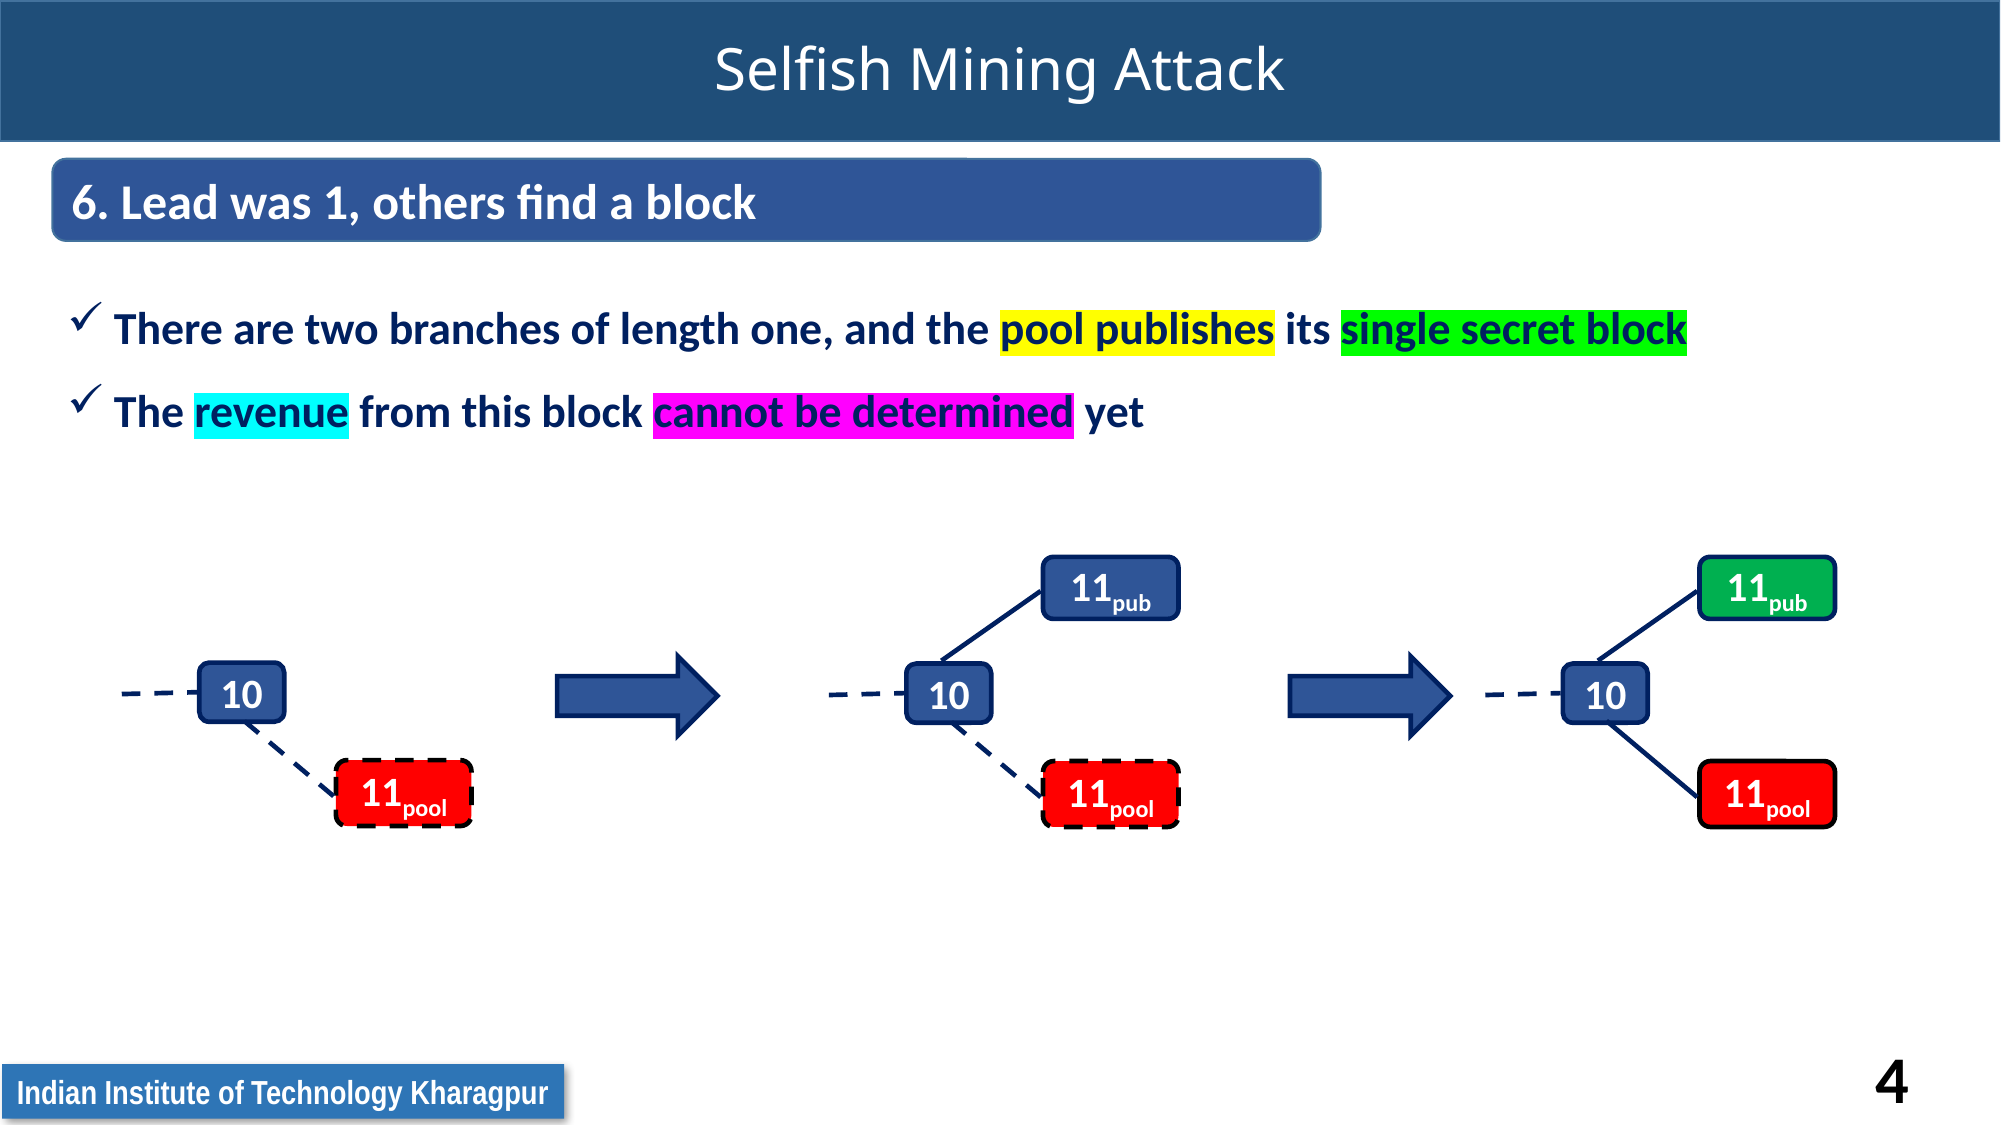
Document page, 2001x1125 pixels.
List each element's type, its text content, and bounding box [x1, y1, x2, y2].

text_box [1485, 556, 1835, 827]
text_box [556, 653, 719, 739]
text_box [1288, 653, 1452, 739]
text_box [121, 662, 472, 826]
title Selfish Mining Attack [0, 1, 2000, 141]
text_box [828, 556, 1179, 827]
text_box There are two branches of length one, and the pool publishes its single secret block The revenue from this block cannot be determined yet [52, 263, 1892, 444]
text_box 4 [1860, 1029, 1991, 1125]
text_box 6. Lead was 1, others find a block [51, 157, 1322, 242]
